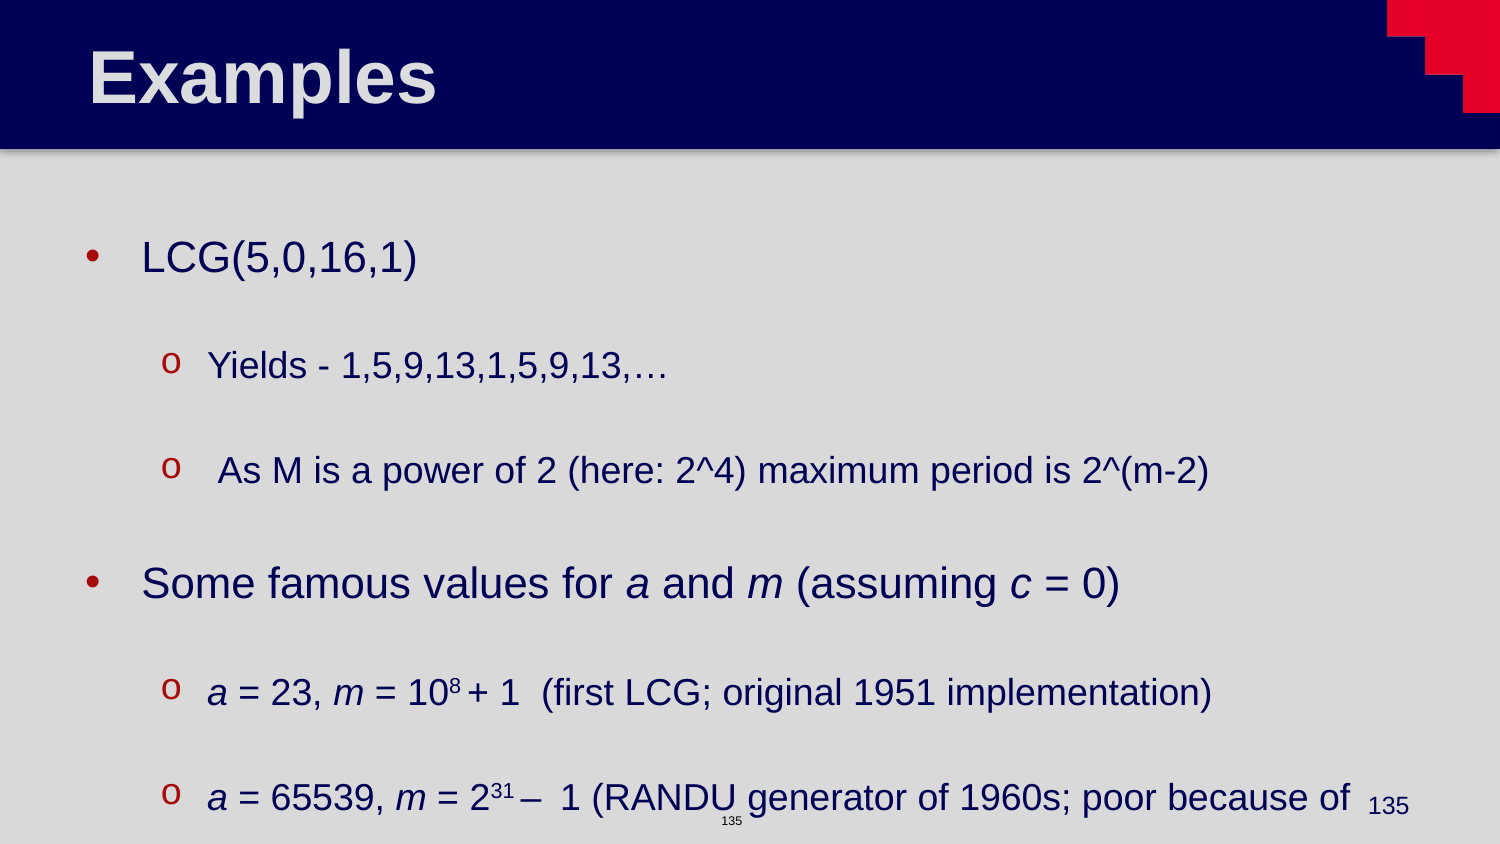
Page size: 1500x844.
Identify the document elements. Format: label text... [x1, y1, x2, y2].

title Examples [0, 0, 1356, 150]
picture [1387, 0, 1500, 113]
list LCG(5,0,16,1) Yields - 1,5,9,13,1,5,9,13,… As M is a power of 2 (here: 2^4) maximum period is 2^(m-2) Some famous values for a and m (assuming c = 0) a = 23, m = 108 + 1 (first LCG; original 1951 implementation) a = 65539, m = 231 –1 (RANDU generator of 1960s; poor because of correlated output) a = 16807, m = 231–1 (has been discussed as minimum standard for RNGs; used in Matlab version 4) [73, 196, 1424, 754]
slide_number 135 [1074, 782, 1425, 827]
